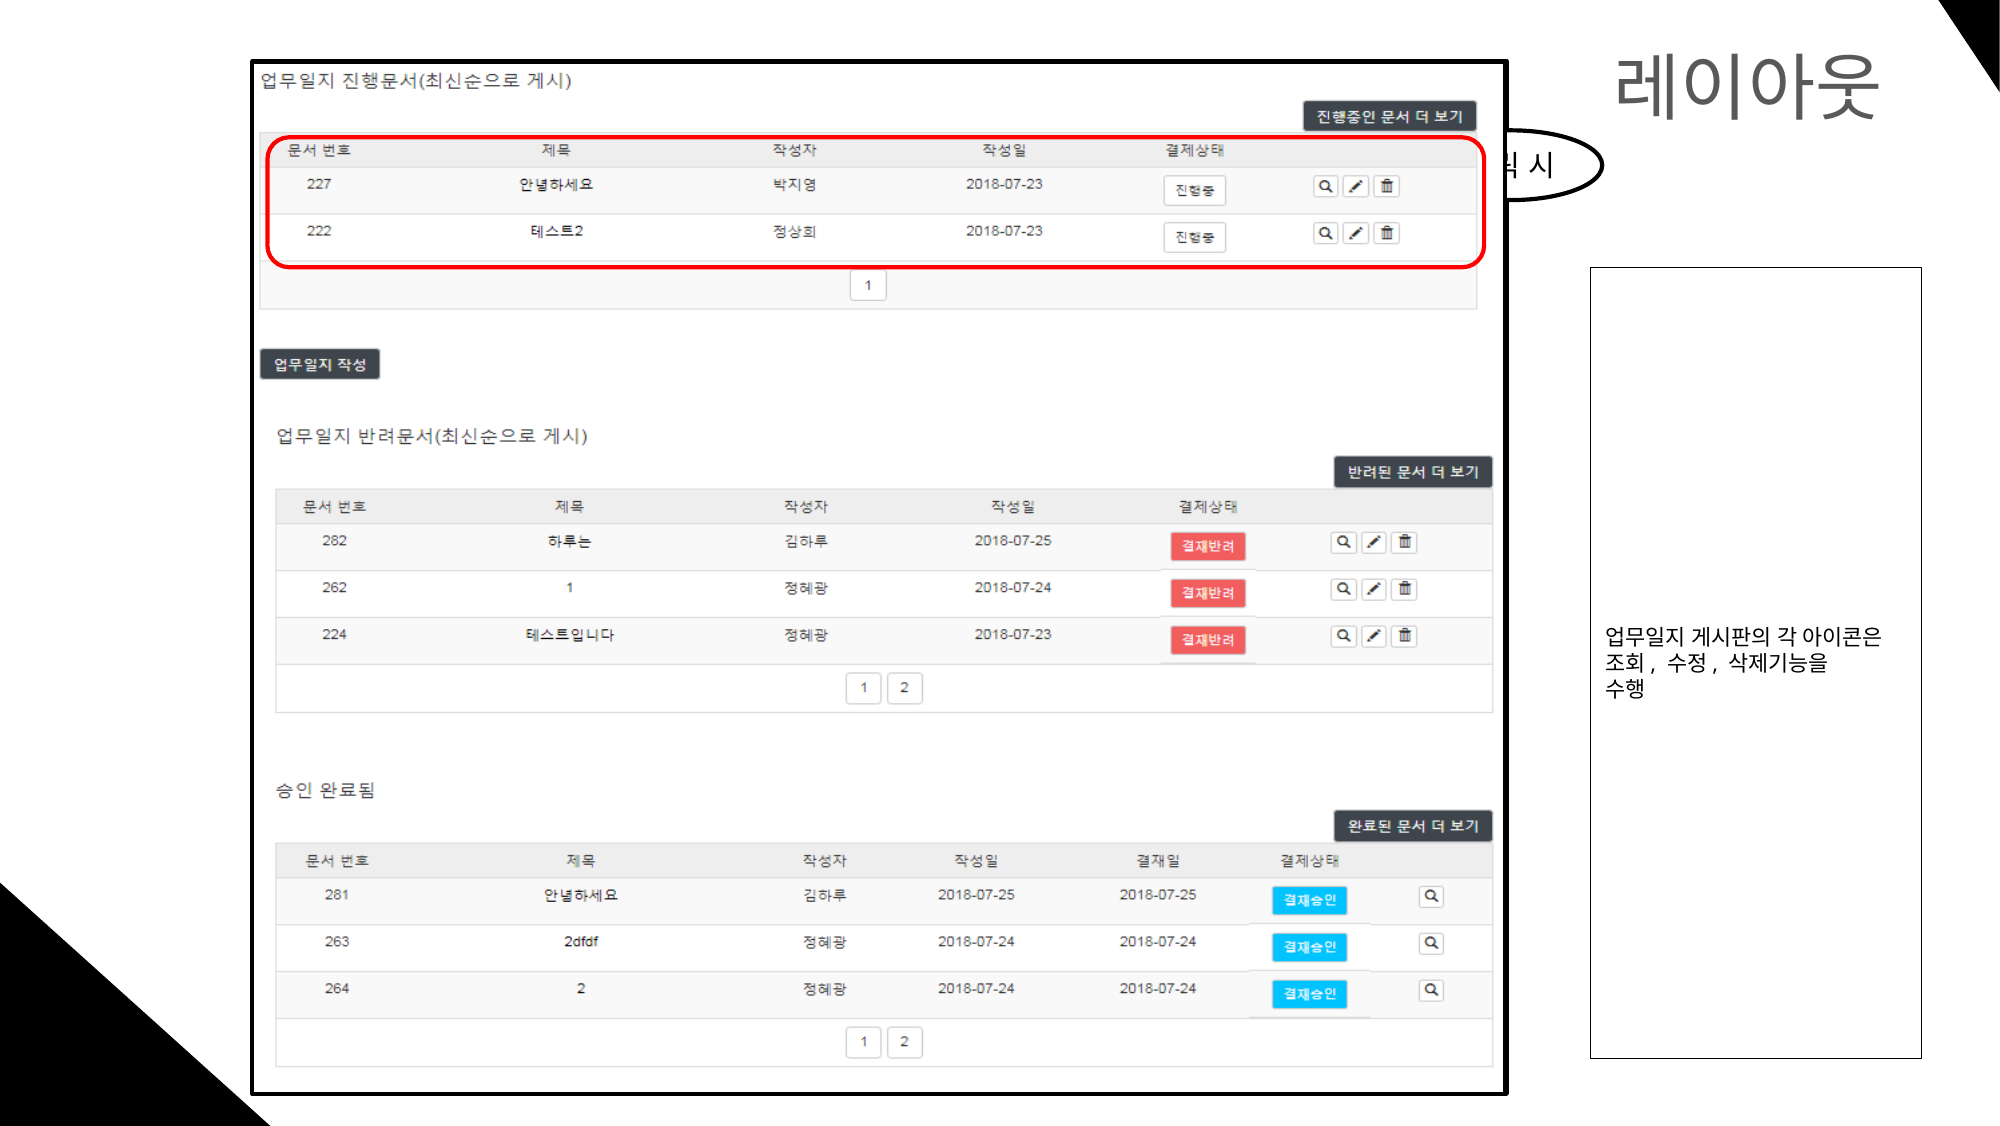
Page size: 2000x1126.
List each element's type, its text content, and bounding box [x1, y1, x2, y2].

text_box [0, 879, 274, 1126]
text_box 업무일지 게시판의 각 아이콘은 조회, 수정, 삭제기능을 수행 [1588, 265, 1923, 1060]
text_box [1935, 0, 2000, 97]
title 레이아웃 [1366, 0, 2000, 211]
picture [254, 63, 1505, 1092]
text_box 클릭 시 [1510, 128, 1605, 203]
